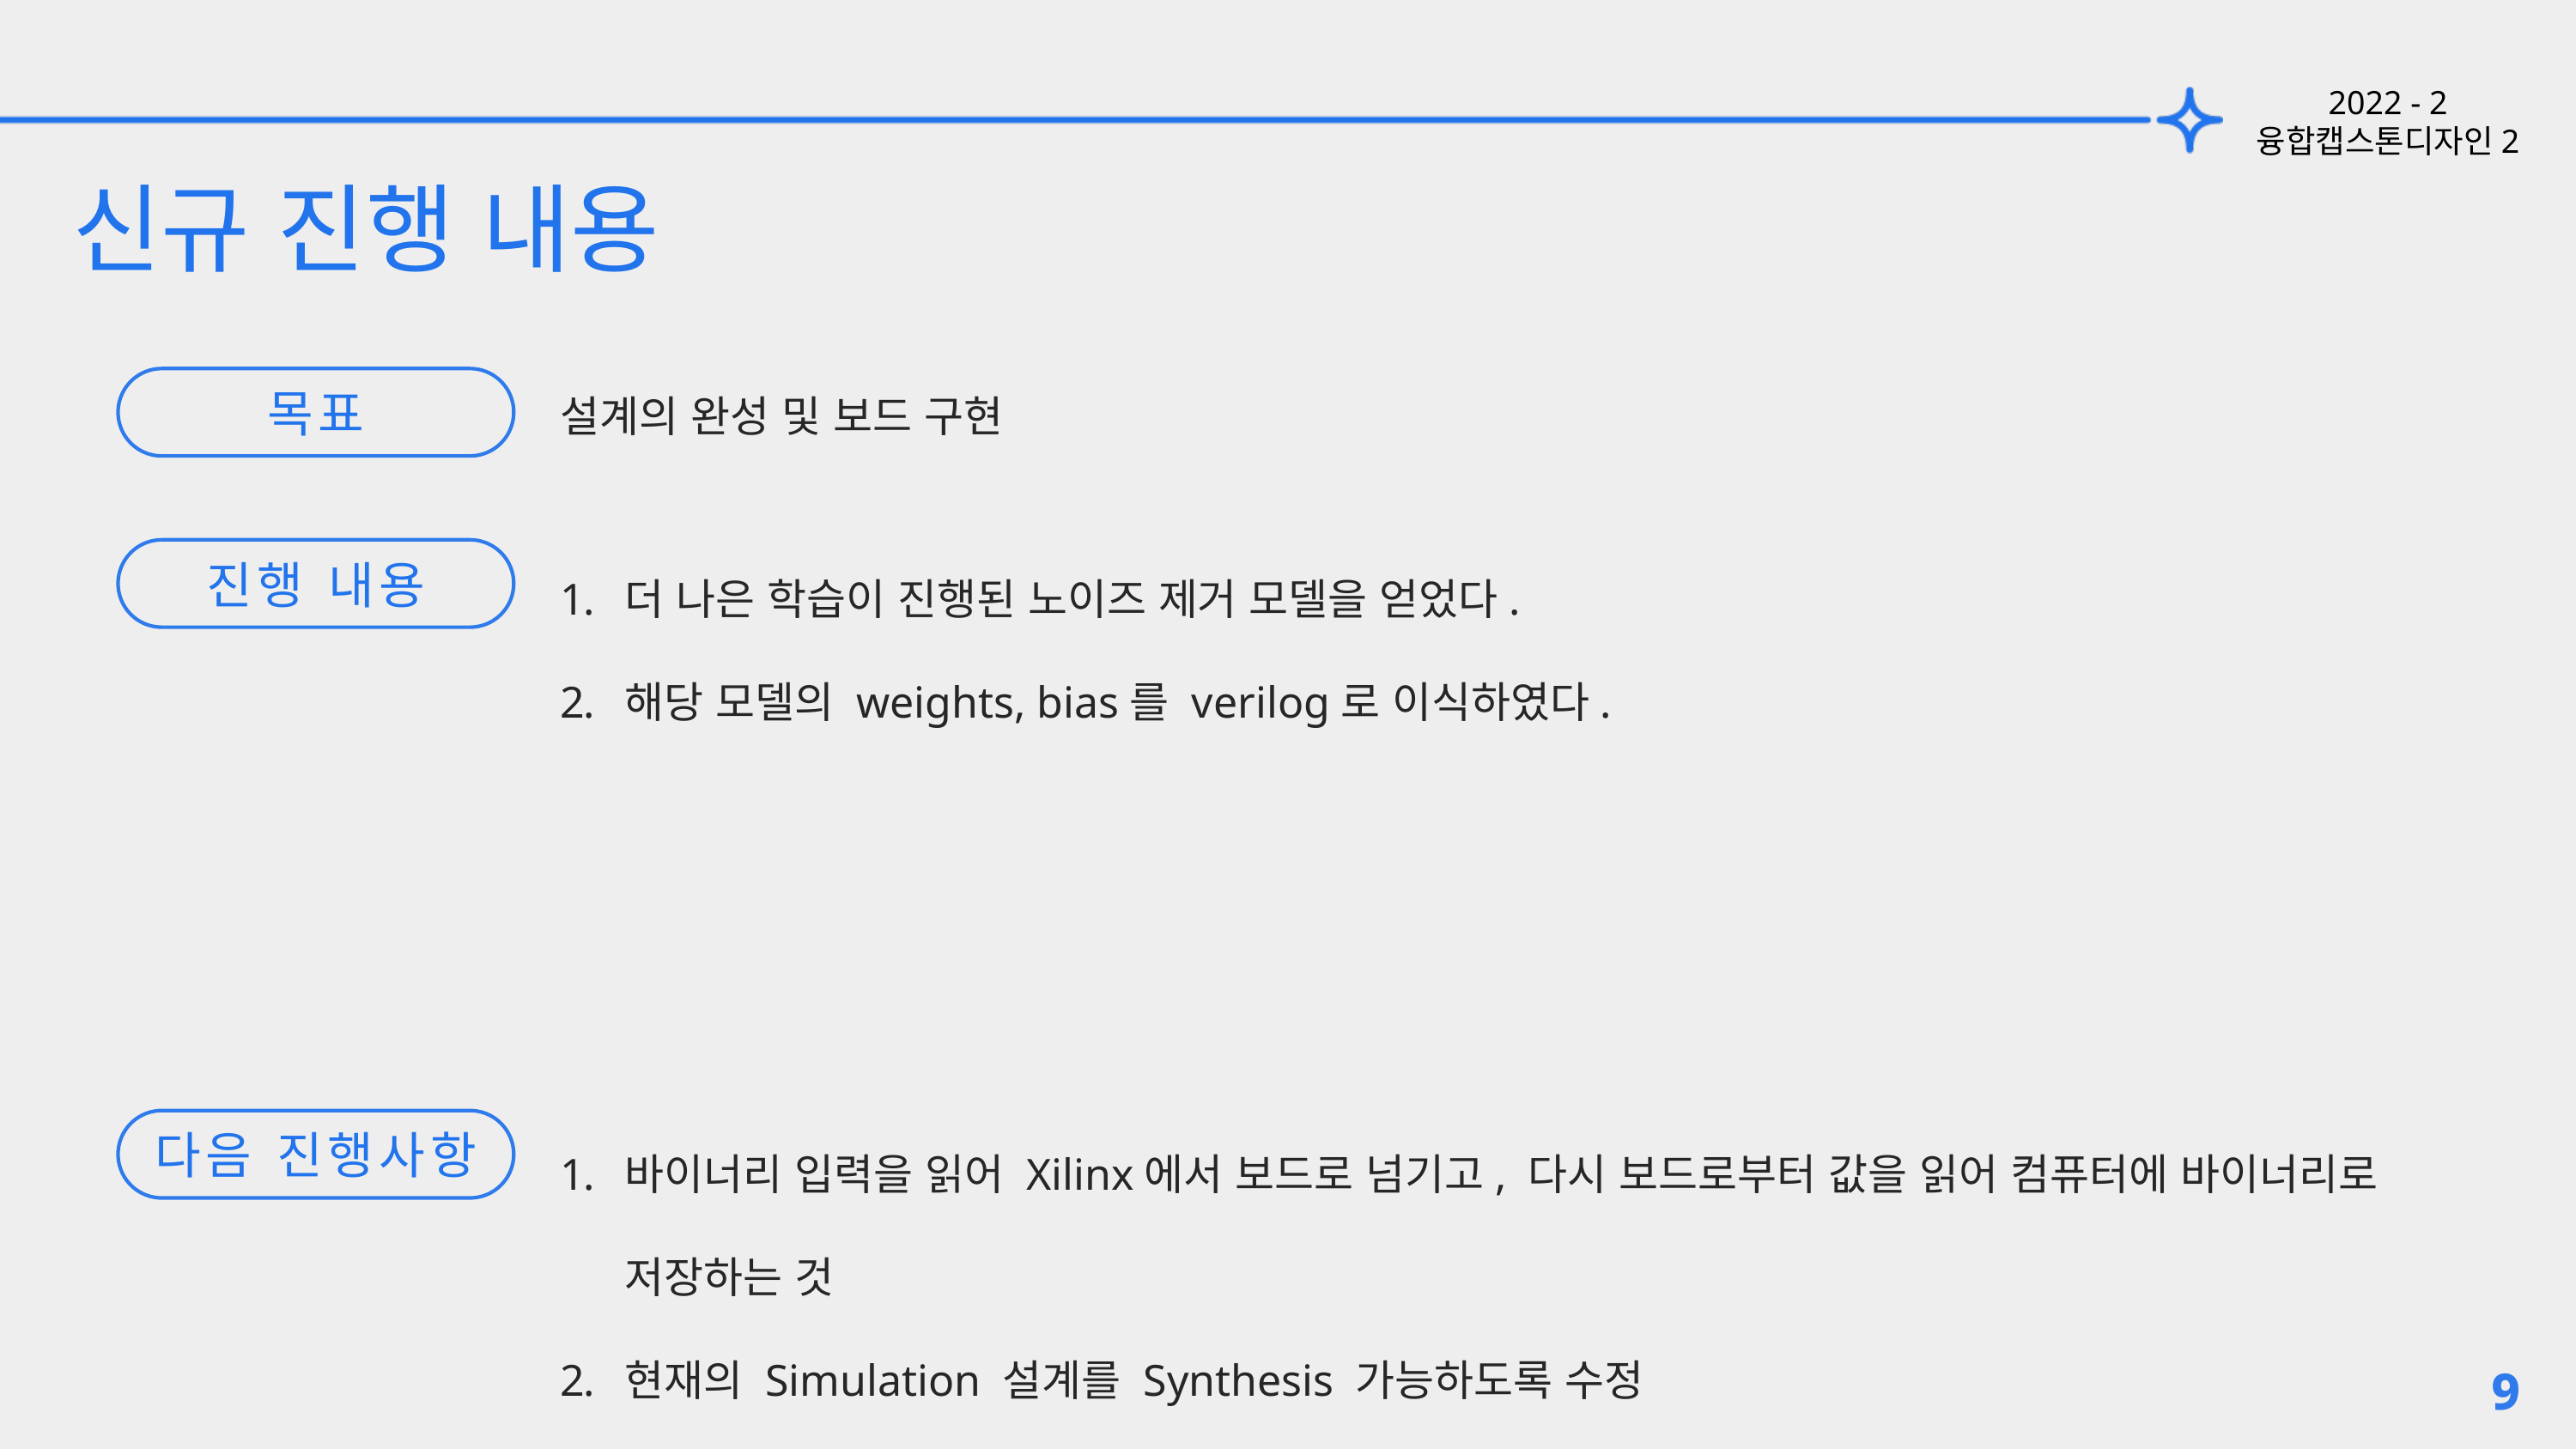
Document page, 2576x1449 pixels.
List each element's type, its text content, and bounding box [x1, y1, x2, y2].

slide_number 9 [2233, 1367, 2533, 1420]
text_box 2022 - 2 융합캡스톤디자인2 [2232, 76, 2544, 167]
text_box 신규 진행 내용 [59, 163, 1104, 291]
text_box 목표 [116, 367, 516, 458]
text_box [0, 87, 2223, 155]
text_box 바이너리 입력을 읽어 Xilinx에서 보드로 넘기고, 다시 보드로부터 값을 읽어 컴퓨터에 바이너리로 저장하는 것 현재의 Simulation 설계를 Synthesis 가능하도록 수정 [547, 1088, 2512, 1411]
text_box 진행 내용 [116, 537, 516, 629]
text_box 설계의 완성 및 보드 구현 [547, 382, 1982, 447]
text_box 더 나은 학습이 진행된 노이즈 제거 모델을 얻었다. 해당 모델의 weights, bias를 verilog로 이식하였다. [547, 514, 2404, 734]
text_box 다음 진행사항 [116, 1108, 516, 1200]
